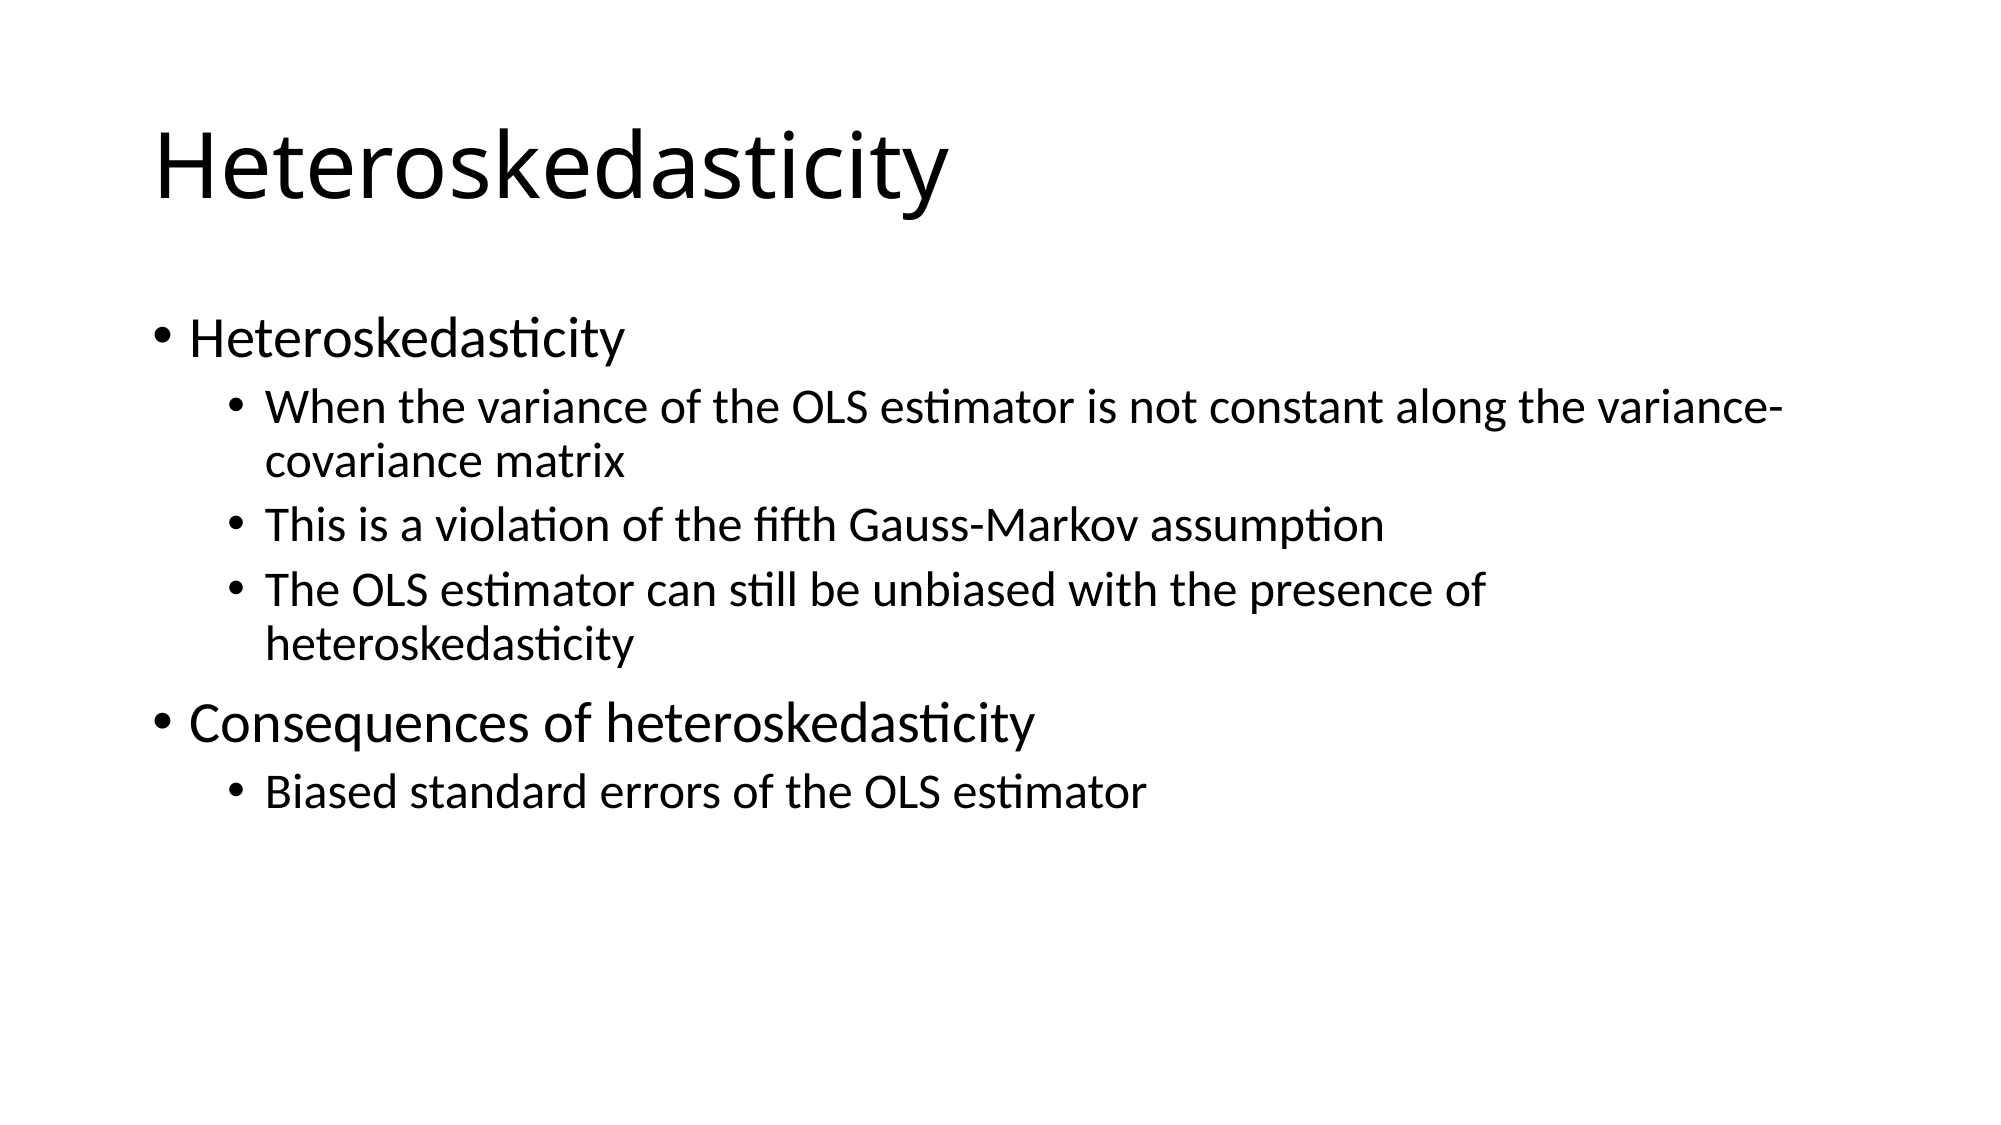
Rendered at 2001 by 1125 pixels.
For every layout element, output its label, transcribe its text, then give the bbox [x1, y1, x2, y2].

list Heteroskedasticity When the variance of the OLS estimator is not constant along the variance-covariance matrix This is a violation of the fifth Gauss-Markov assumption The OLS estimator can still be unbiased with the presence of heteroskedasticity Consequences of heteroskedasticity Biased standard errors of the OLS estimator [137, 299, 1863, 1014]
title Heteroskedasticity [137, 59, 1863, 278]
